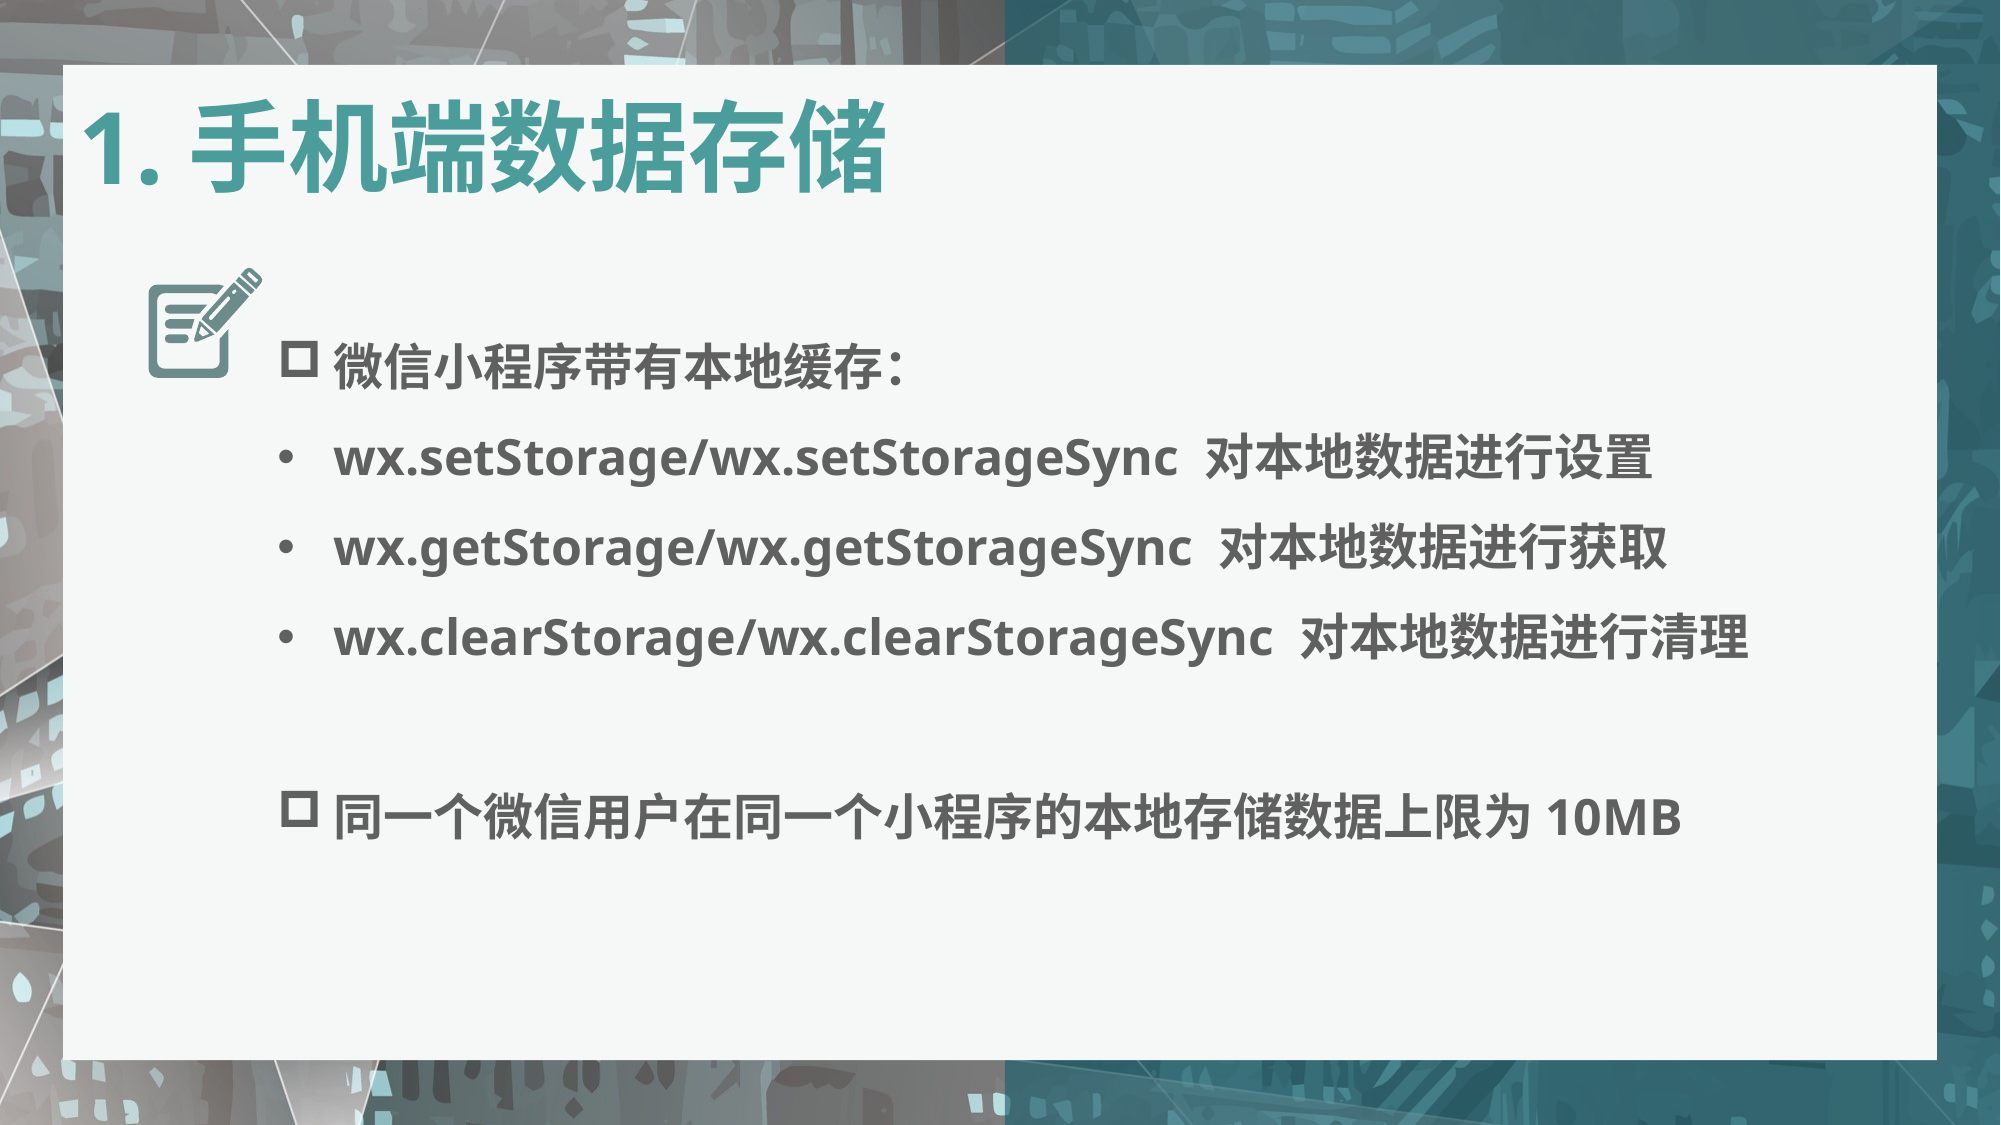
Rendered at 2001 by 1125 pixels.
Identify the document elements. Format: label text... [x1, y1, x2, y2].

text_box 微信小程序带有本地缓存： wx.setStorage/wx.setStorageSync 对本地数据进行设置 wx.getStorage/wx.getStorageSync 对本地数据进行获取 wx.clearStorage/wx.clearStorageSync 对本地数据进行清理 同一个微信用户在同一个小程序的本地存储数据上限为10MB [262, 298, 1766, 854]
picture [0, 0, 1004, 1125]
text_box [147, 266, 264, 379]
text_box 1.手机端数据存储 [63, 76, 903, 212]
